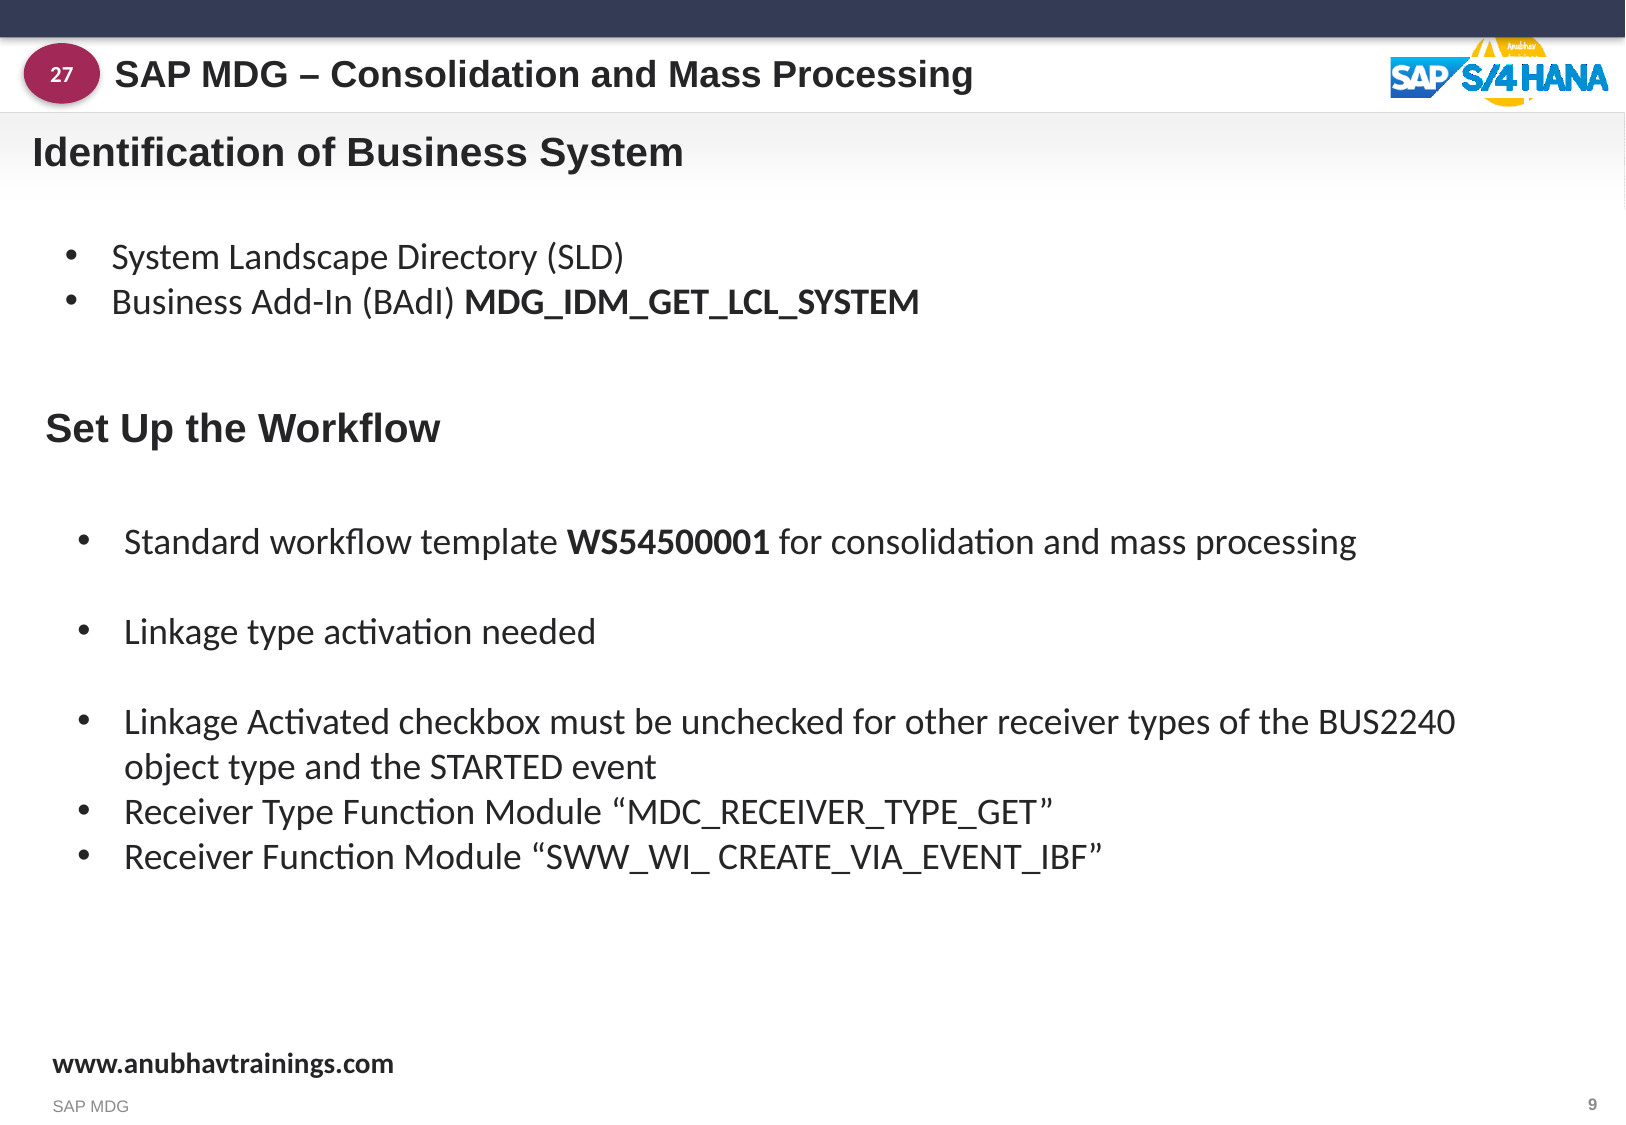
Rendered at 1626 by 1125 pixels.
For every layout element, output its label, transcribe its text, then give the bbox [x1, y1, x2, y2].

title Identification of Business System [30, 124, 1595, 314]
picture [1438, 38, 1609, 112]
picture [0, 113, 1625, 210]
text_box SAP MDG – Consolidation and Mass Processing [99, 42, 1438, 103]
text_box System Landscape Directory (SLD) Business Add-In (BAdI) MDG_IDM_GET_LCL_SYSTEM [50, 224, 1148, 330]
text_box 27 [23, 42, 101, 105]
text_box [0, 0, 1625, 38]
text_box Standard workflow template WS54500001 for consolidation and mass processing Linkage type activation needed Linkage Activated checkbox must be unchecked for other receiver types of the BUS2240 object type and the STARTED event Receiver Type Function Module “MDC_RECEIVER_TYPE_GET” Receiver Function Module “SWW_WI_ CREATE_VIA_EVENT_IBF” [62, 509, 1525, 885]
text_box Set Up the Workflow [30, 394, 851, 458]
